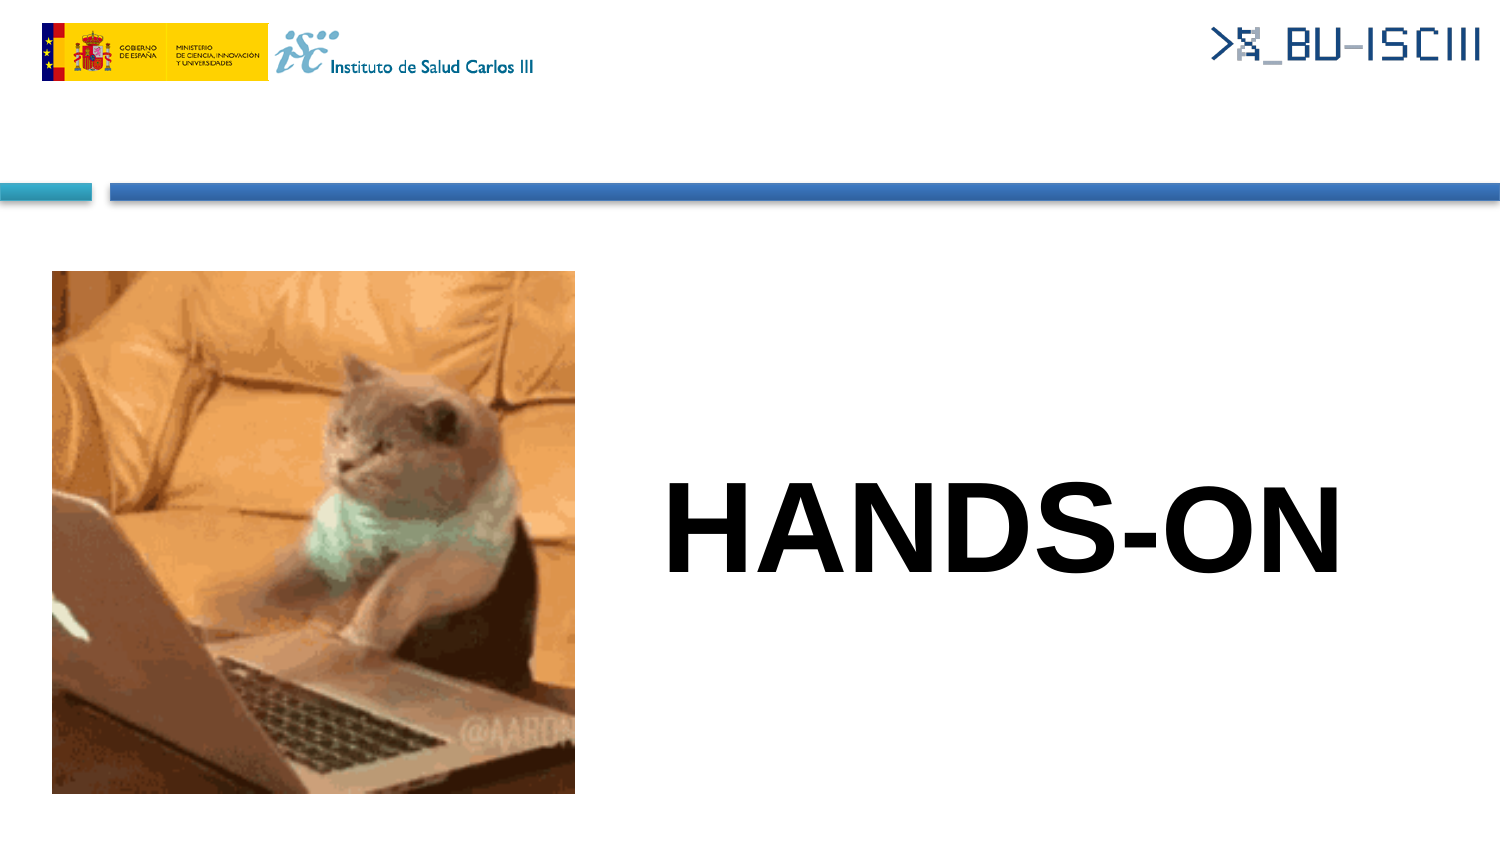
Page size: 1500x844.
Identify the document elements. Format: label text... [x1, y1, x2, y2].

title HANDS-ON [645, 411, 1444, 631]
picture [42, 23, 593, 81]
picture [1201, 0, 1492, 85]
picture [52, 271, 575, 794]
